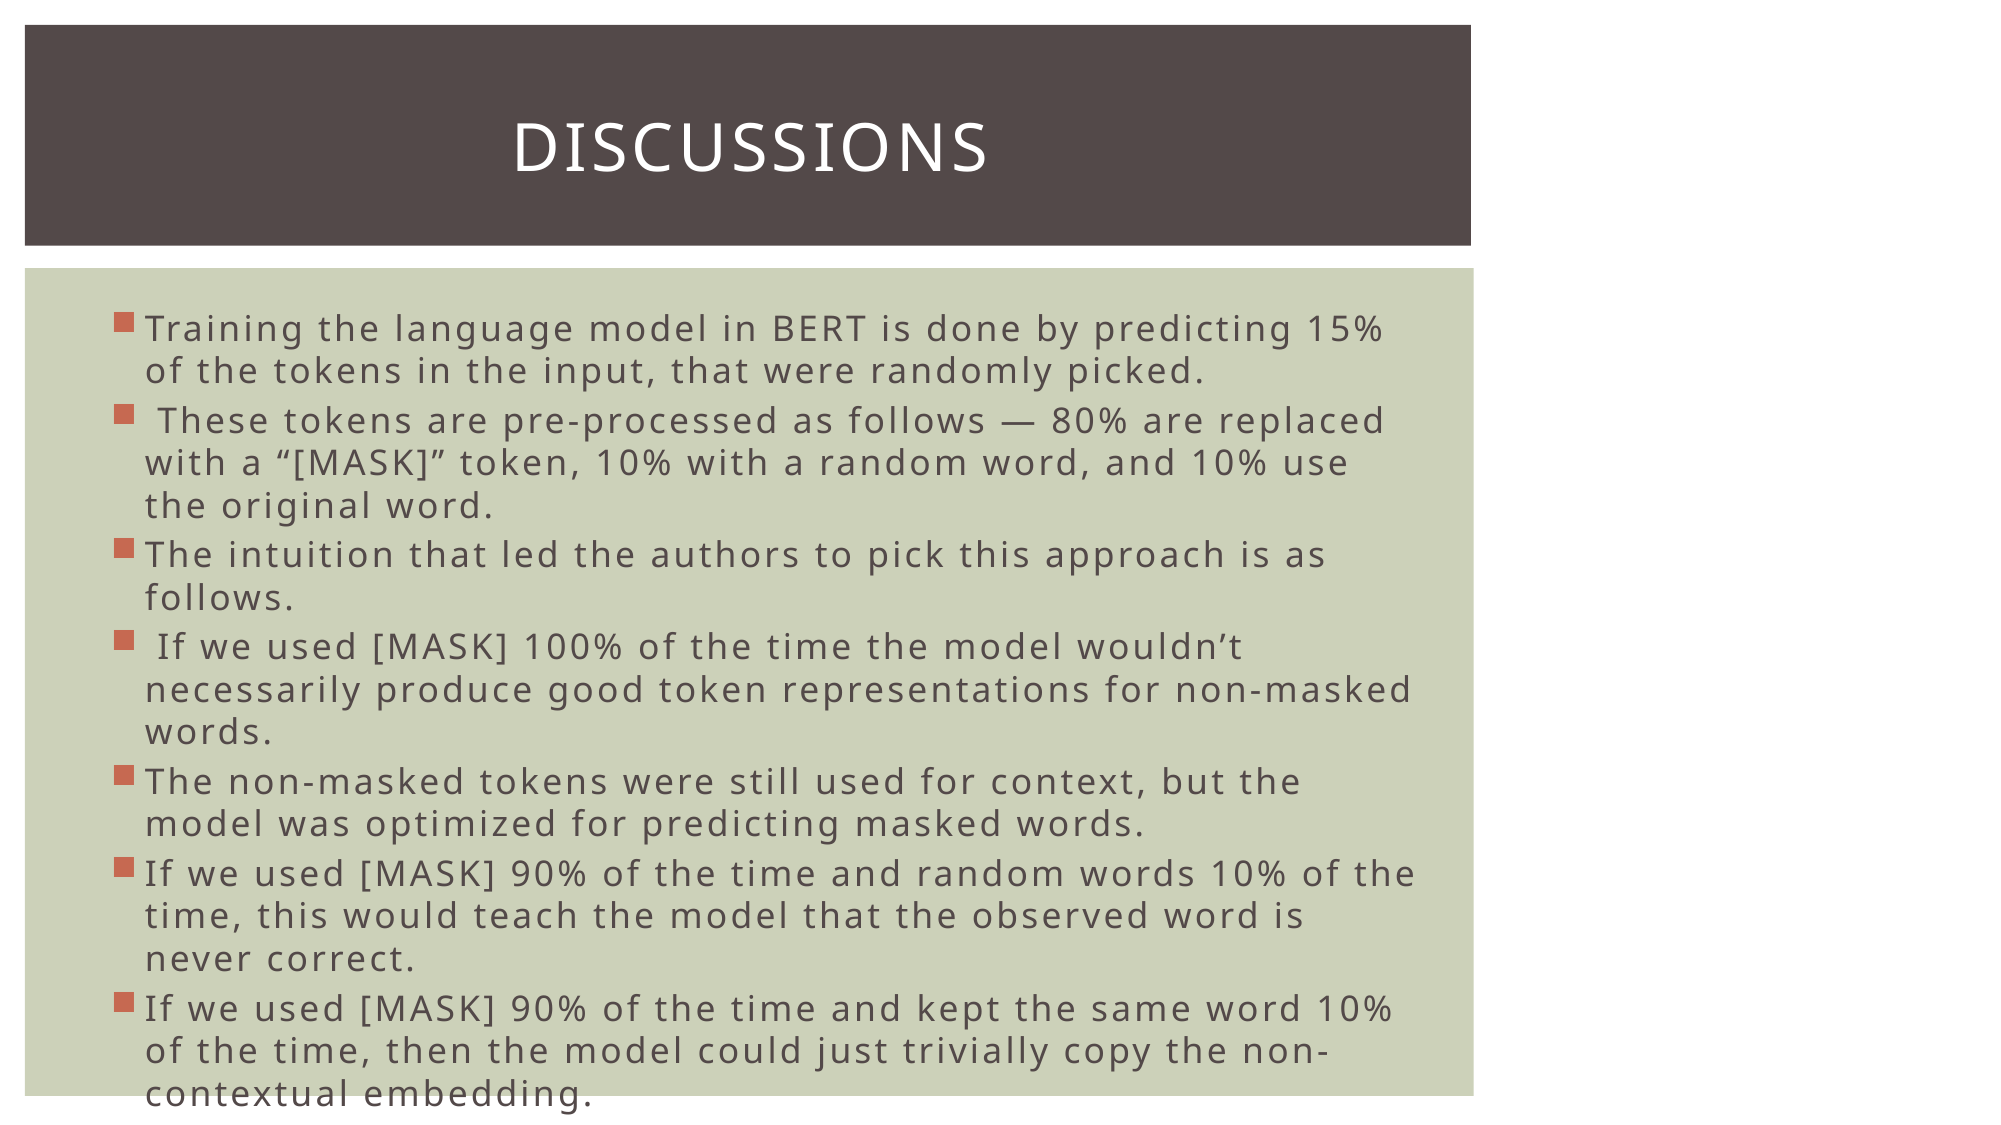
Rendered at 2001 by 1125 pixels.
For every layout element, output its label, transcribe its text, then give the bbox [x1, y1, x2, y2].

list Training the language model in BERT is done by predicting 15% of the tokens in the input, that were randomly picked. These tokens are pre-processed as follows — 80% are replaced with a “[MASK]” token, 10% with a random word, and 10% use the original word. The intuition that led the authors to pick this approach is as follows. If we used [MASK] 100% of the time the model wouldn’t necessarily produce good token representations for non-masked words. The non-masked tokens were still used for context, but the model was optimized for predicting masked words. If we used [MASK] 90% of the time and random words 10% of the time, this would teach the model that the observed word is never correct. If we used [MASK] 90% of the time and kept the same word 10% of the time, then the model could just trivially copy the non-contextual embedding. [88, 298, 1439, 1125]
title Discussions [62, 58, 1438, 232]
